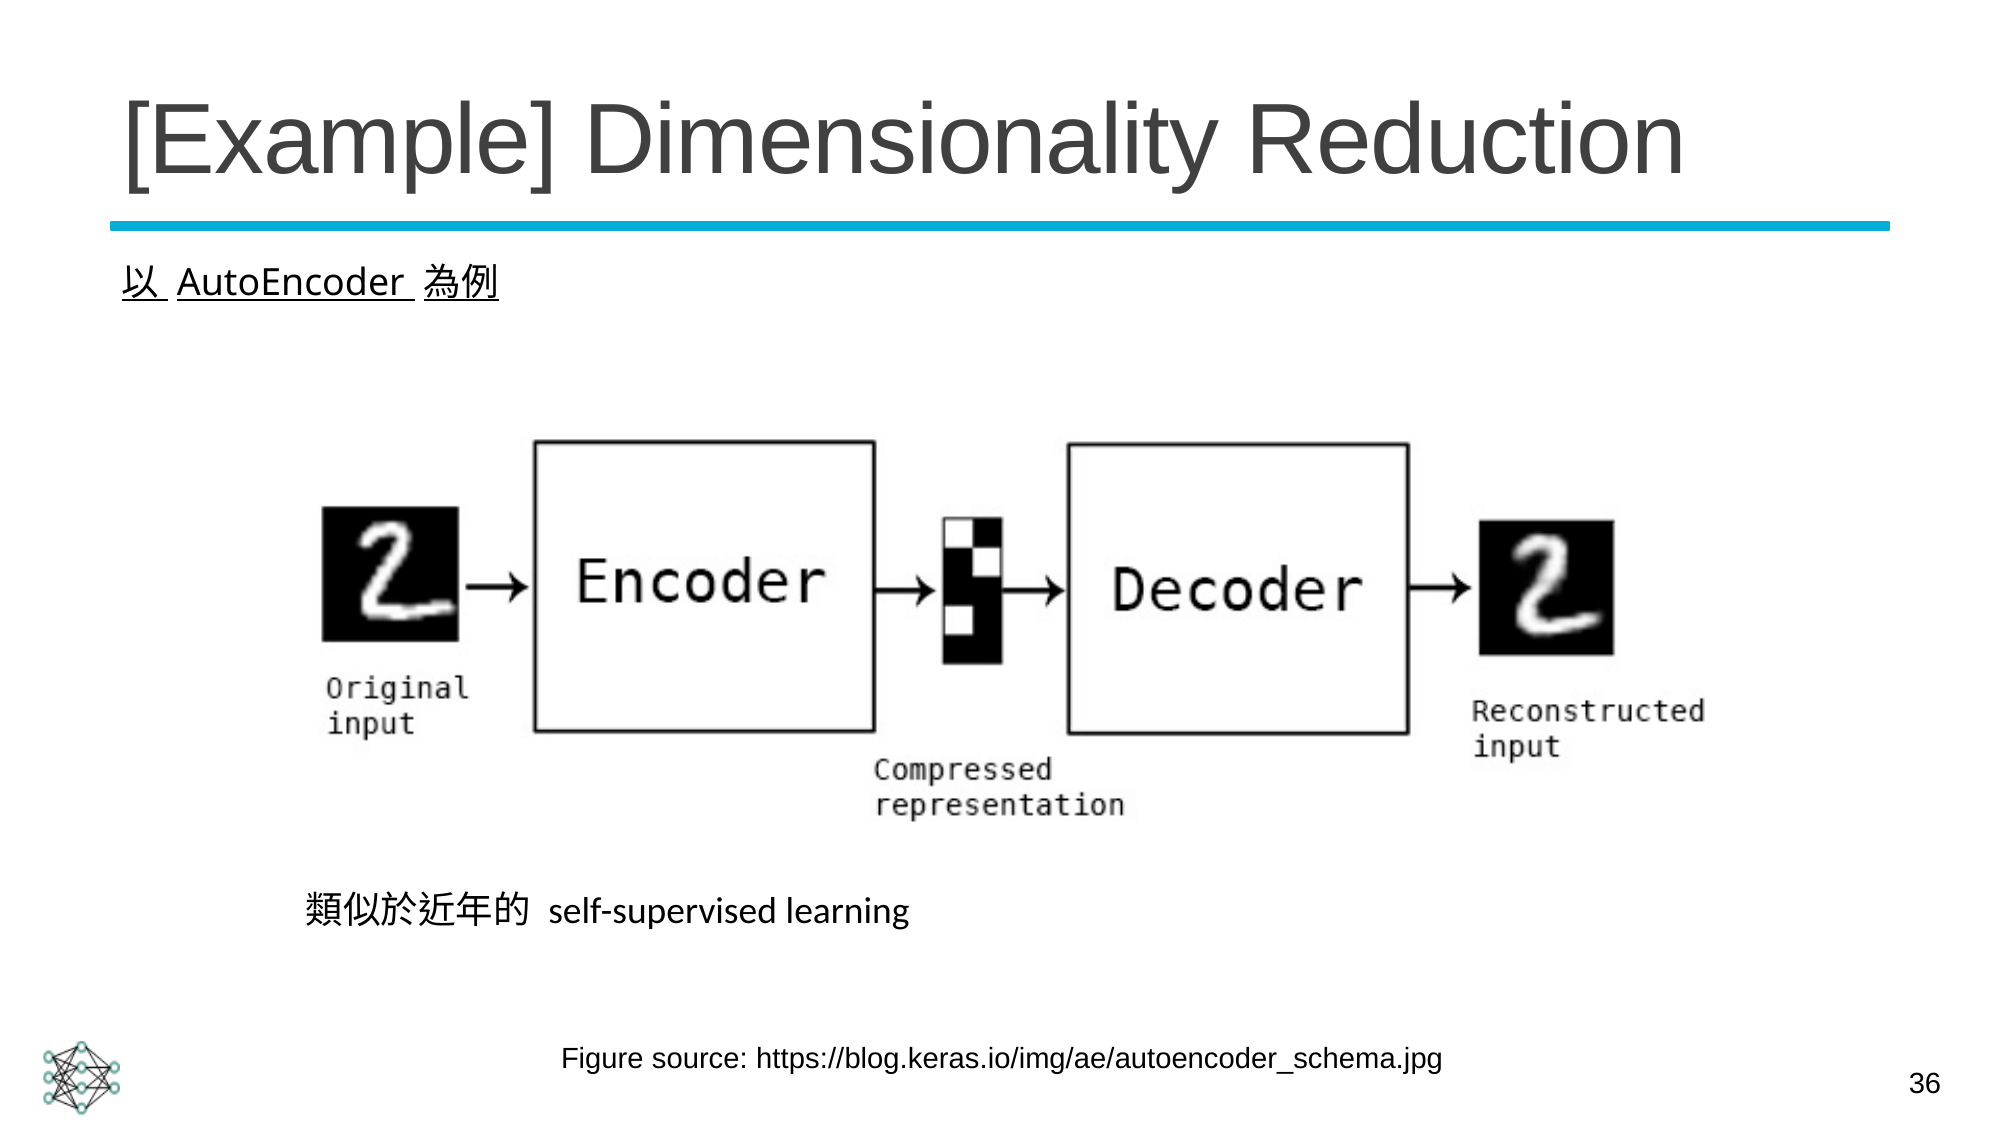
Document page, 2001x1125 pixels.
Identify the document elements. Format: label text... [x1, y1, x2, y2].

text_box 類似於近年的 self-supervised learning [285, 878, 931, 939]
text_box 以 AutoEncoder 為例 [107, 250, 522, 311]
text_box Figure source: https://blog.keras.io/img/ae/autoencoder_schema.jpg [502, 1031, 1503, 1082]
picture [43, 1041, 120, 1116]
slide_number 36 [1740, 1052, 1957, 1113]
picture [270, 387, 1730, 848]
title [Example] Dimensionality Reduction [107, 58, 1899, 228]
